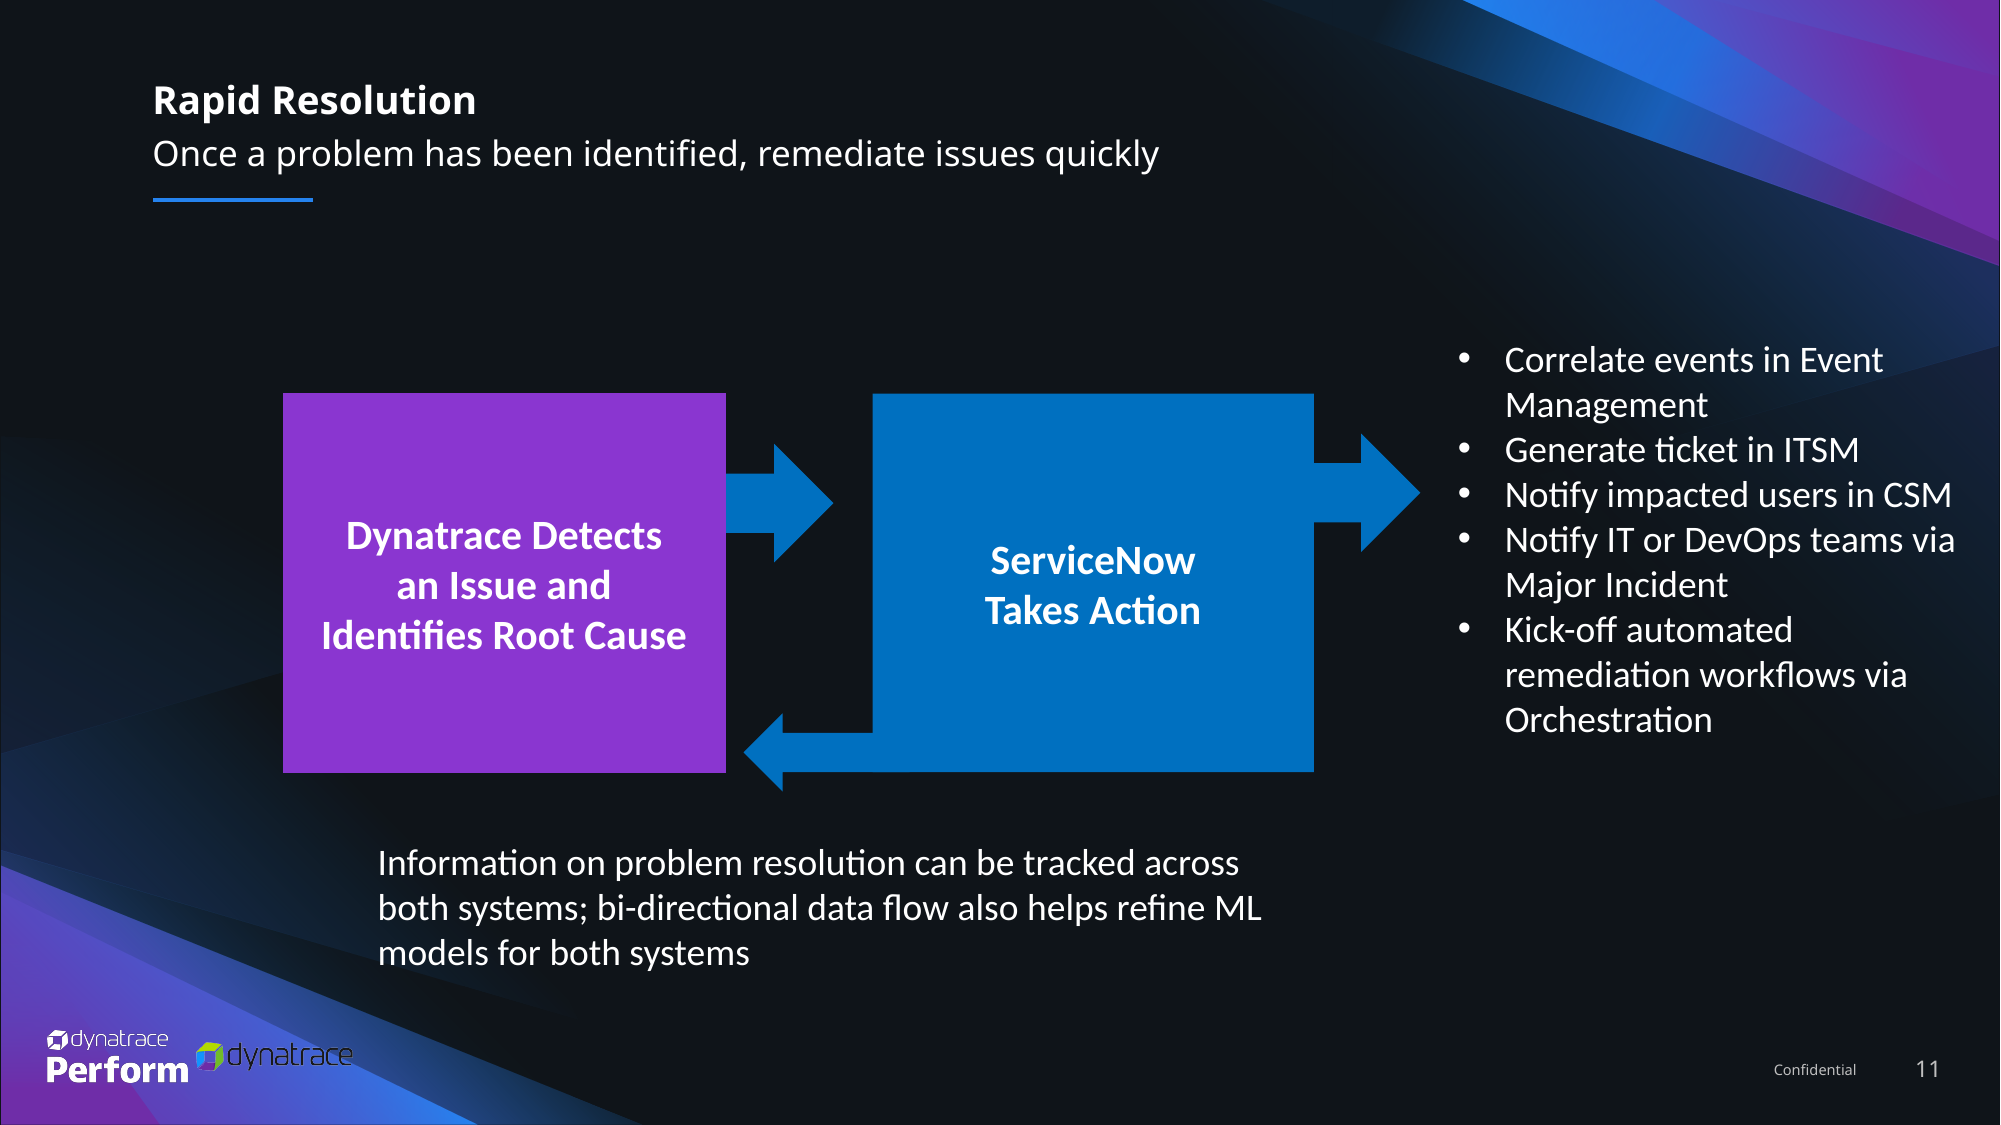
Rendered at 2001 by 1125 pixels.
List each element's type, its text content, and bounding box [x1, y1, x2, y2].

text_box Dynatrace Detects an Issue and Identifies Root Cause [283, 393, 726, 773]
text_box [1237, 431, 1422, 555]
title Rapid Resolution Once a problem has been identified, remediate issues quickly [137, 59, 1863, 181]
text_box Correlate events in Event Management Generate ticket in ITSM Notify impacted users in CSM Notify IT or DevOps teams via Major Incident Kick-off automated remediation workflows via Orchestration [1443, 327, 1990, 748]
text_box [726, 441, 835, 565]
text_box ServiceNow Takes Action [872, 393, 1315, 773]
text_box Information on problem resolution can be tracked across both systems; bi-directional data flow also helps refine ML models for both systems [362, 830, 1291, 980]
text_box [742, 710, 911, 795]
picture [1, 0, 1999, 1125]
